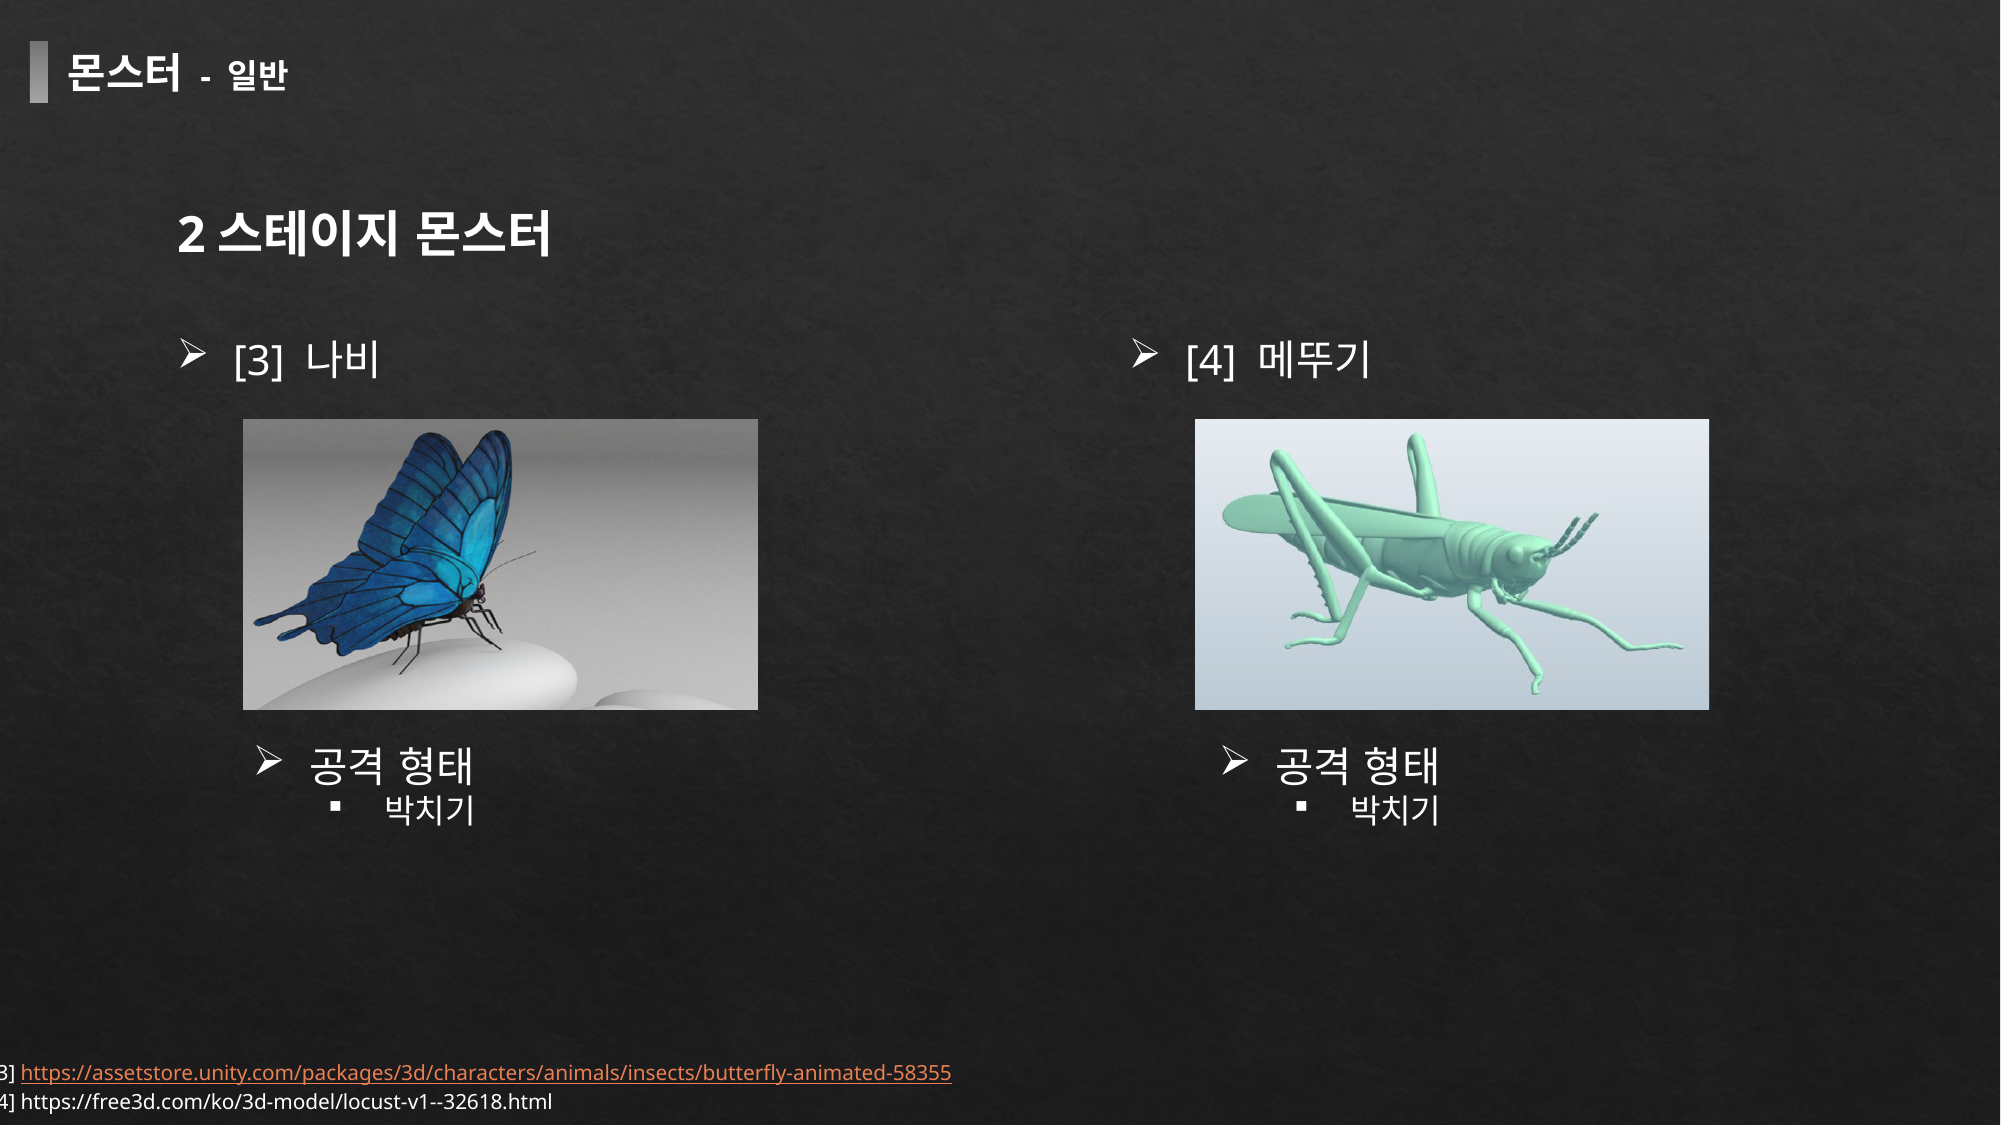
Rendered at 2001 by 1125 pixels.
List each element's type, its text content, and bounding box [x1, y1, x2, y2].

text_box 공격 형태 박치기 [238, 733, 491, 878]
text_box 몬스터 - 일반 [52, 39, 304, 105]
text_box [3] 나비 [162, 326, 398, 391]
text_box [4] 메뚜기 [1114, 326, 1388, 391]
text_box [3] https://assetstore.unity.com/packages/3d/characters/animals/insects/butterfly-animated-58355 [4] https://free3d.com/ko/3d-model/locust-v1--32618.html [0, 1052, 967, 1121]
text_box [28, 41, 49, 104]
picture [1194, 419, 1710, 710]
text_box 2스테이지 몬스터 [162, 195, 1163, 271]
text_box 공격 형태 박치기 [1203, 733, 1457, 838]
picture [242, 419, 758, 710]
